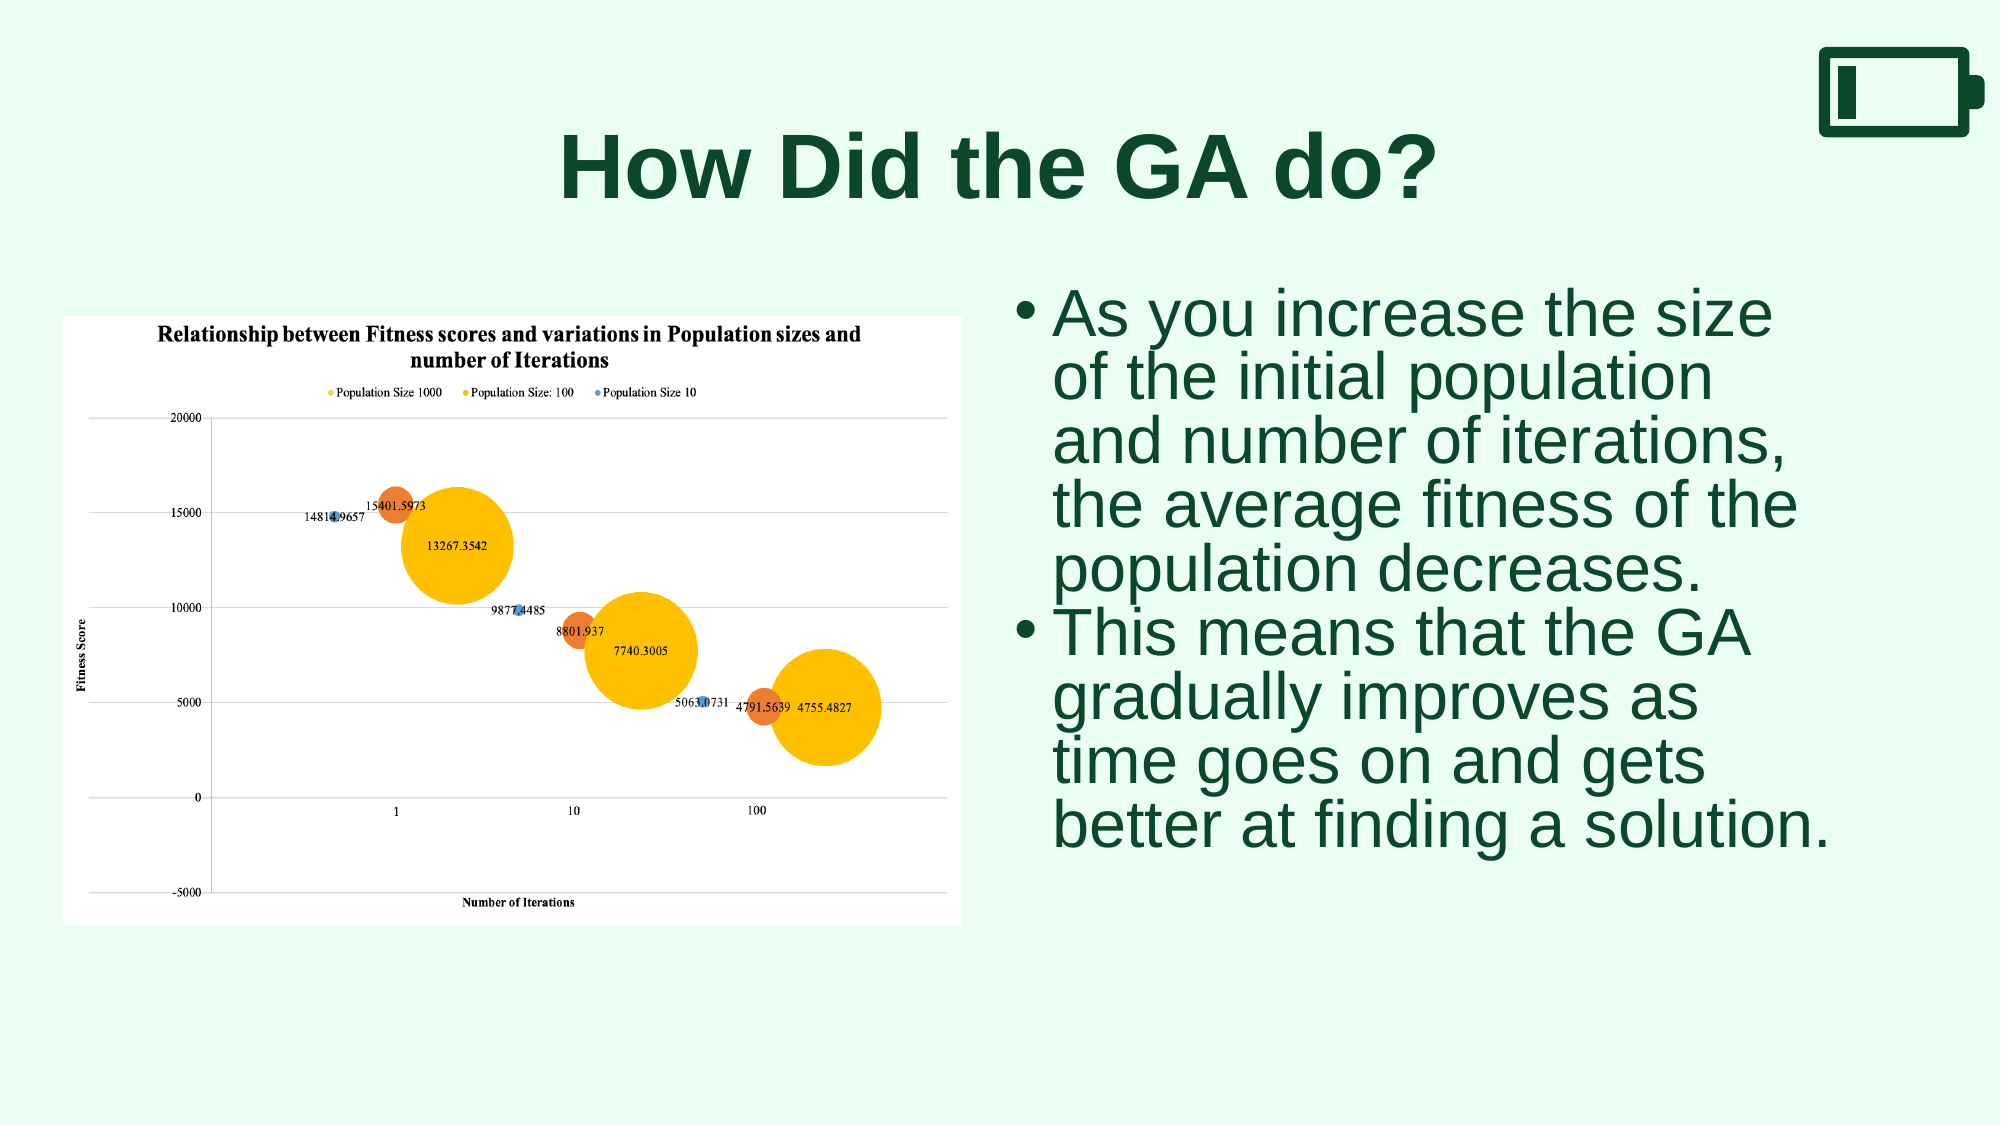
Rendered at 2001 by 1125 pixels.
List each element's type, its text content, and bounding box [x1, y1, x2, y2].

title How Did the GA do? [137, 59, 1863, 278]
picture [64, 317, 961, 924]
list As you increase the size of the initial population and number of iterations, the average fitness of the population decreases. This means that the GA gradually improves as time goes on and gets better at finding a solution. [999, 277, 1856, 1014]
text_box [1818, 46, 1985, 138]
